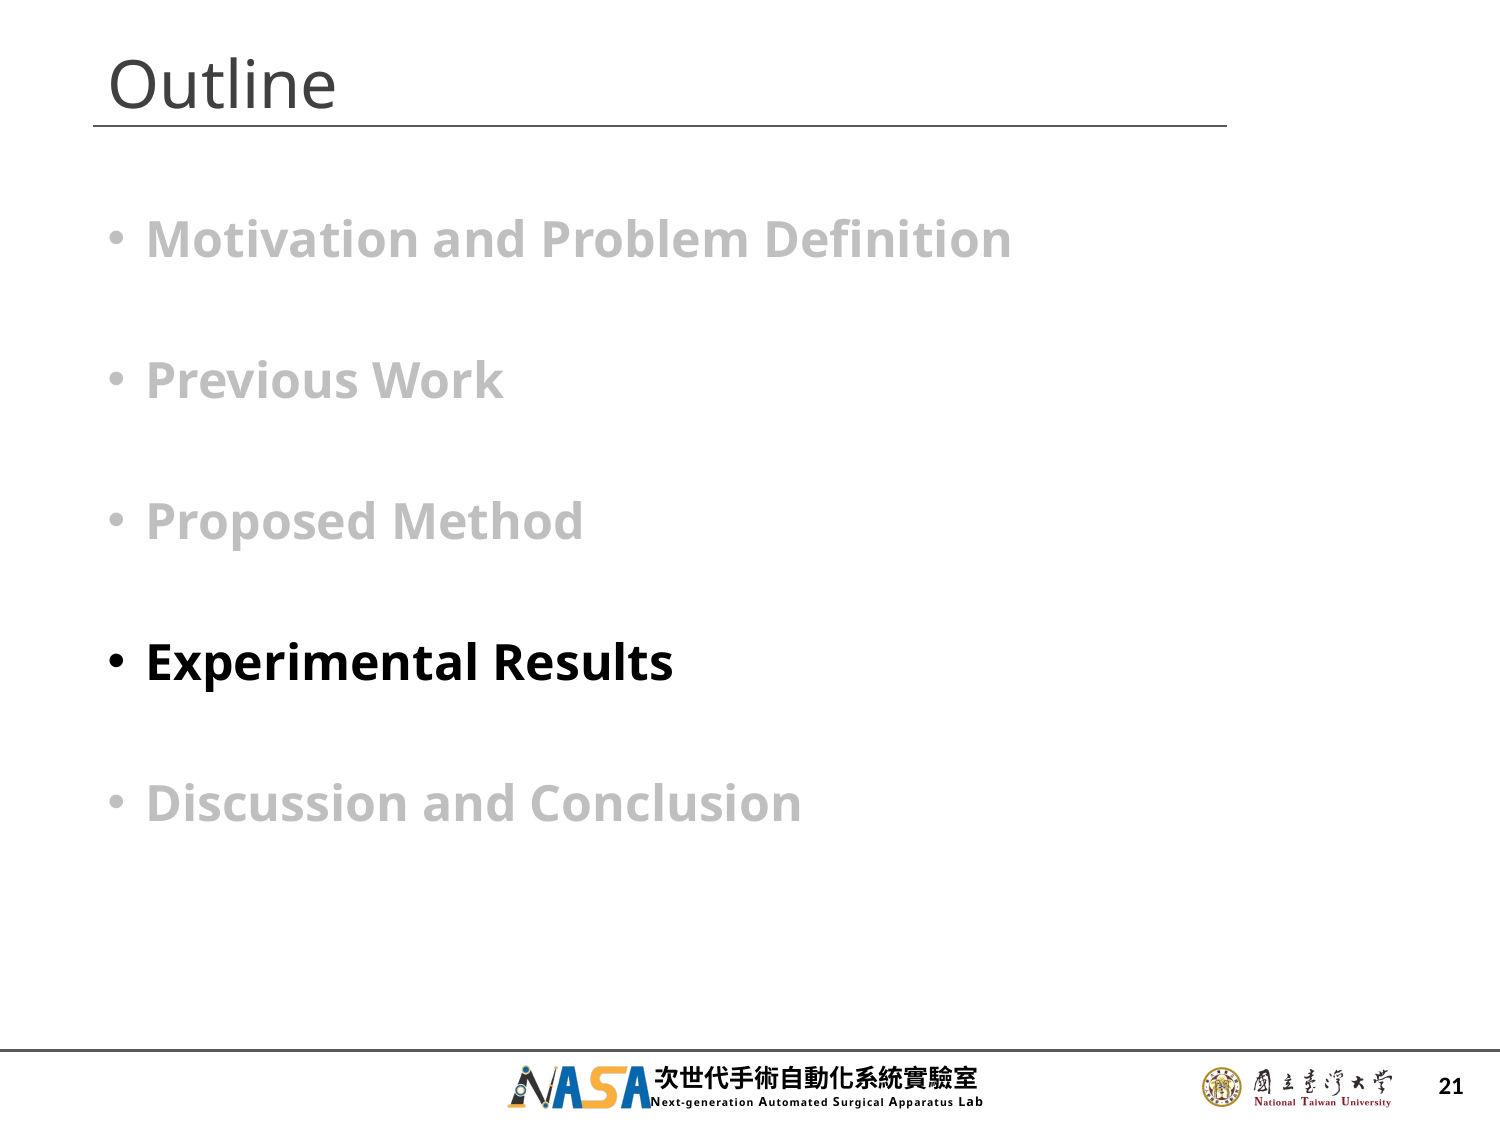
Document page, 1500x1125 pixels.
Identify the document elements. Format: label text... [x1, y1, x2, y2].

slide_number 21 [1417, 1047, 1479, 1123]
list Motivation and Problem Definition Previous Work Proposed Method Experimental Results Discussion and Conclusion [92, 140, 1418, 1049]
picture [1199, 1061, 1397, 1114]
title Outline [92, 48, 1228, 126]
picture [504, 1062, 654, 1113]
